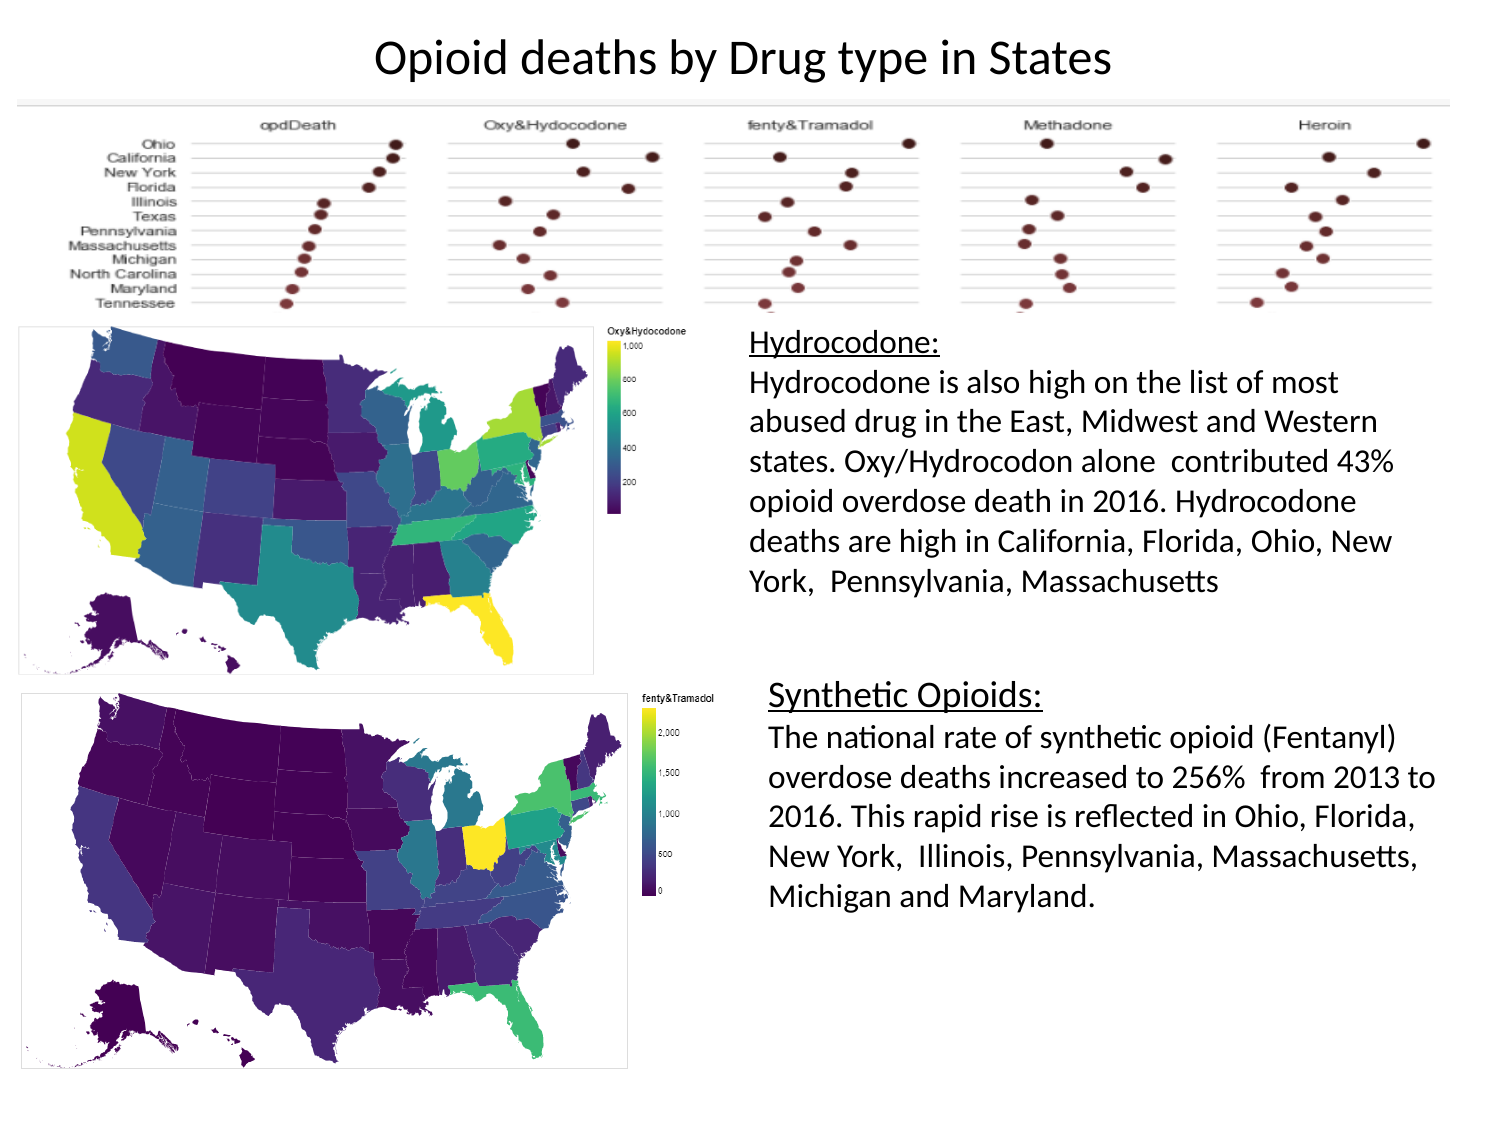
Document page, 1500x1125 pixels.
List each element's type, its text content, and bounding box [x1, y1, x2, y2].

title Opioid deaths by Drug type in States [68, 1, 1419, 98]
text_box Synthetic Opioids: The national rate of synthetic opioid (Fentanyl) overdose deaths increased to 256% from 2013 to 2016. This rapid rise is reflected in Ohio, Florida, New York, Illinois, Pennsylvania, Massachusetts, Michigan and Maryland. [753, 662, 1494, 922]
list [18, 324, 688, 676]
picture [16, 693, 744, 1076]
text_box Hydrocodone: Hydrocodone is also high on the list of most abused drug in the East, Midwest and Western states. Oxy/Hydrocodon alone contributed 43% opioid overdose death in 2016. Hydrocodone deaths are high in California, Florida, Ohio, New York, Pennsylvania, Massachusetts [734, 321, 1426, 607]
picture [16, 99, 1451, 313]
